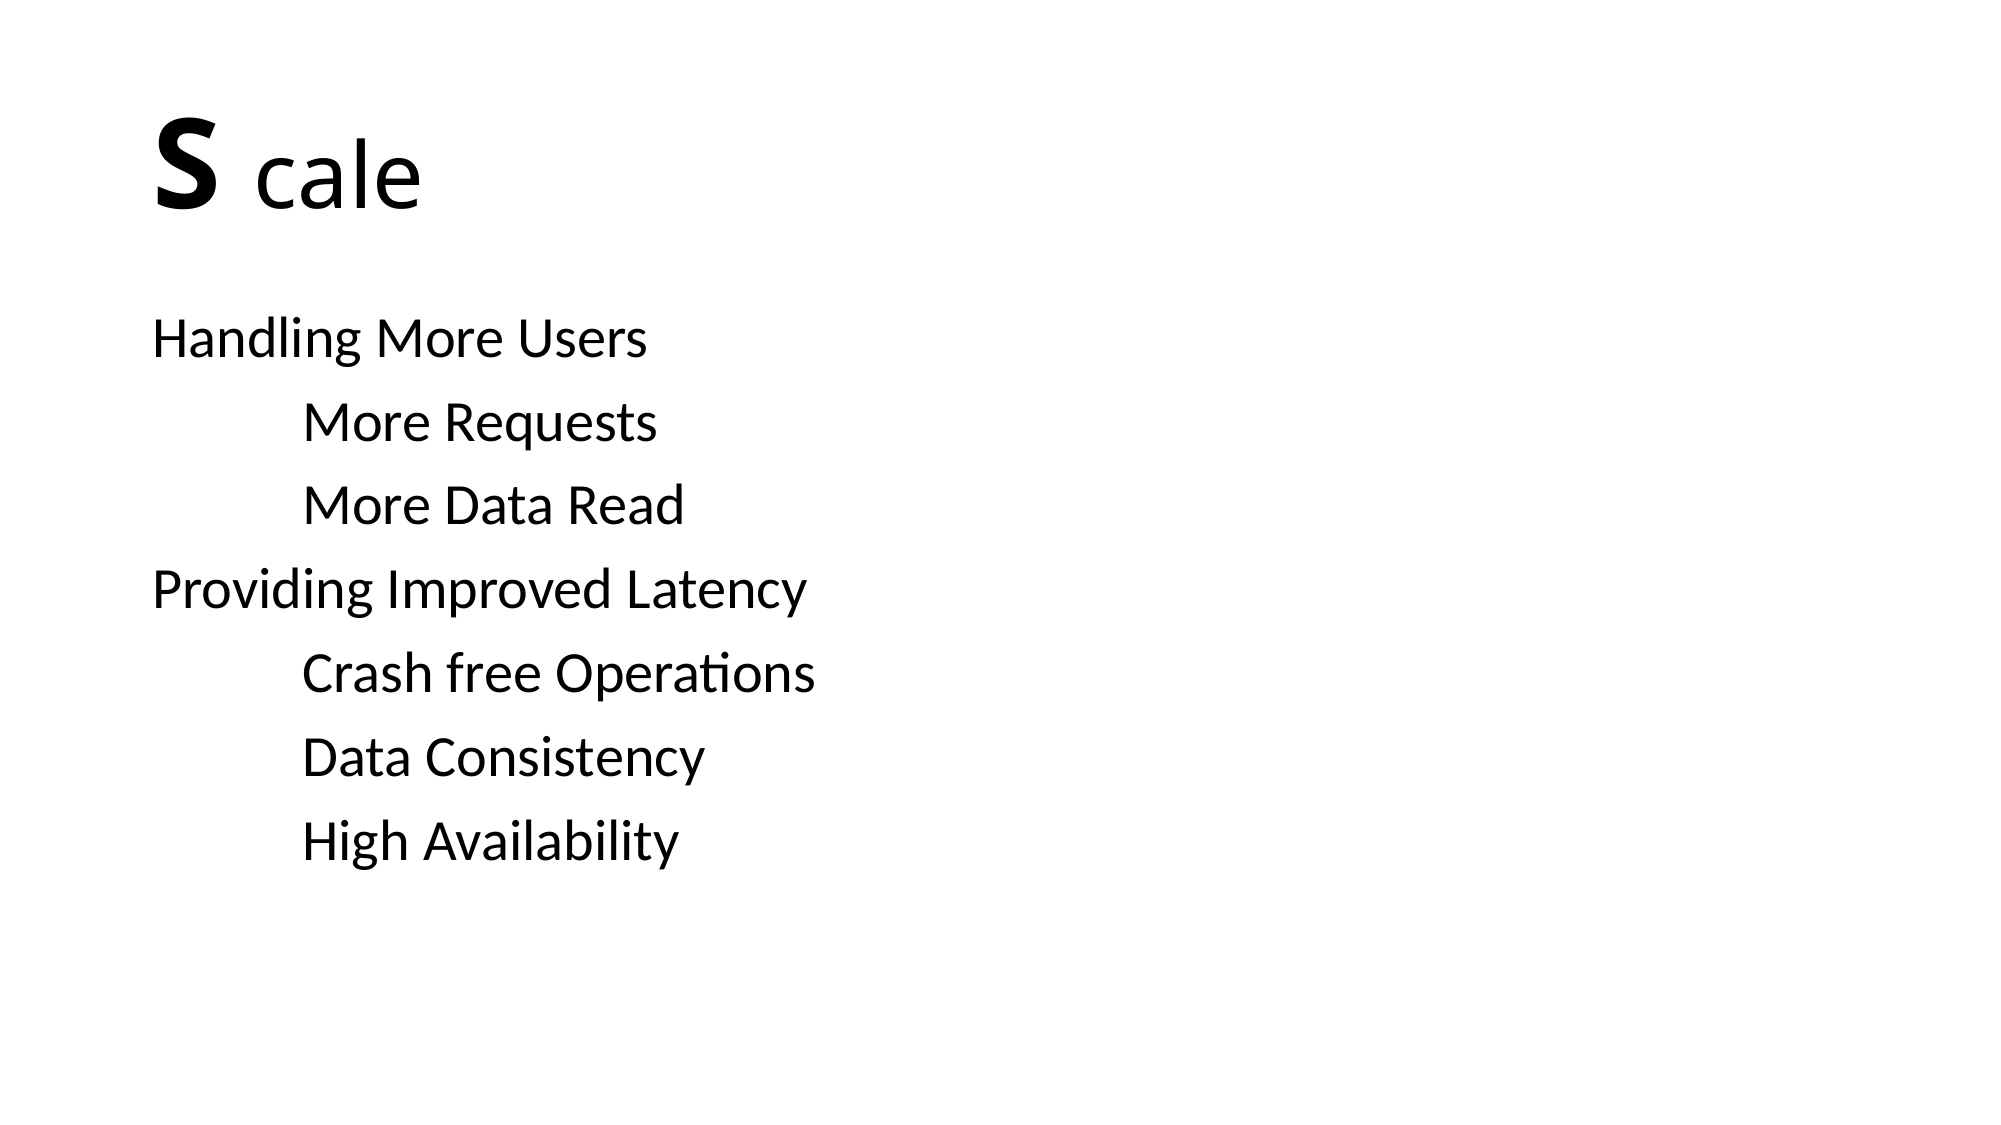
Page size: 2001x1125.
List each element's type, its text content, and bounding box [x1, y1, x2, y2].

list Handling More Users More Requests More Data Read Providing Improved Latency Crash free Operations Data Consistency High Availability [137, 299, 1863, 1014]
title S cale [137, 59, 1863, 278]
